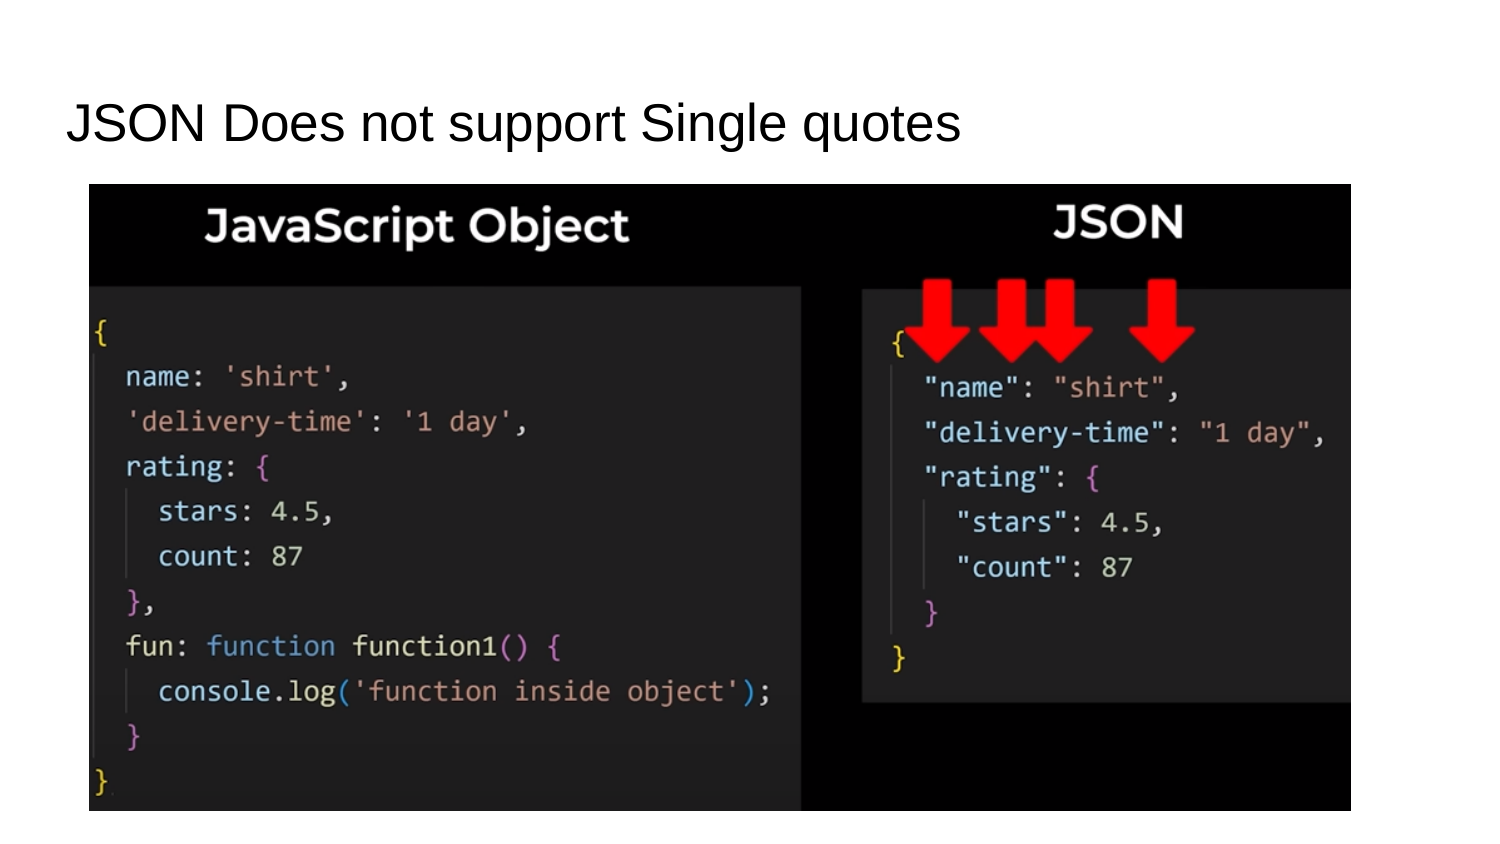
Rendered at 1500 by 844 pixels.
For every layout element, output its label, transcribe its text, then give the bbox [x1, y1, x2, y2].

title JSON Does not support Single quotes [51, 72, 1449, 167]
picture [88, 183, 1351, 812]
